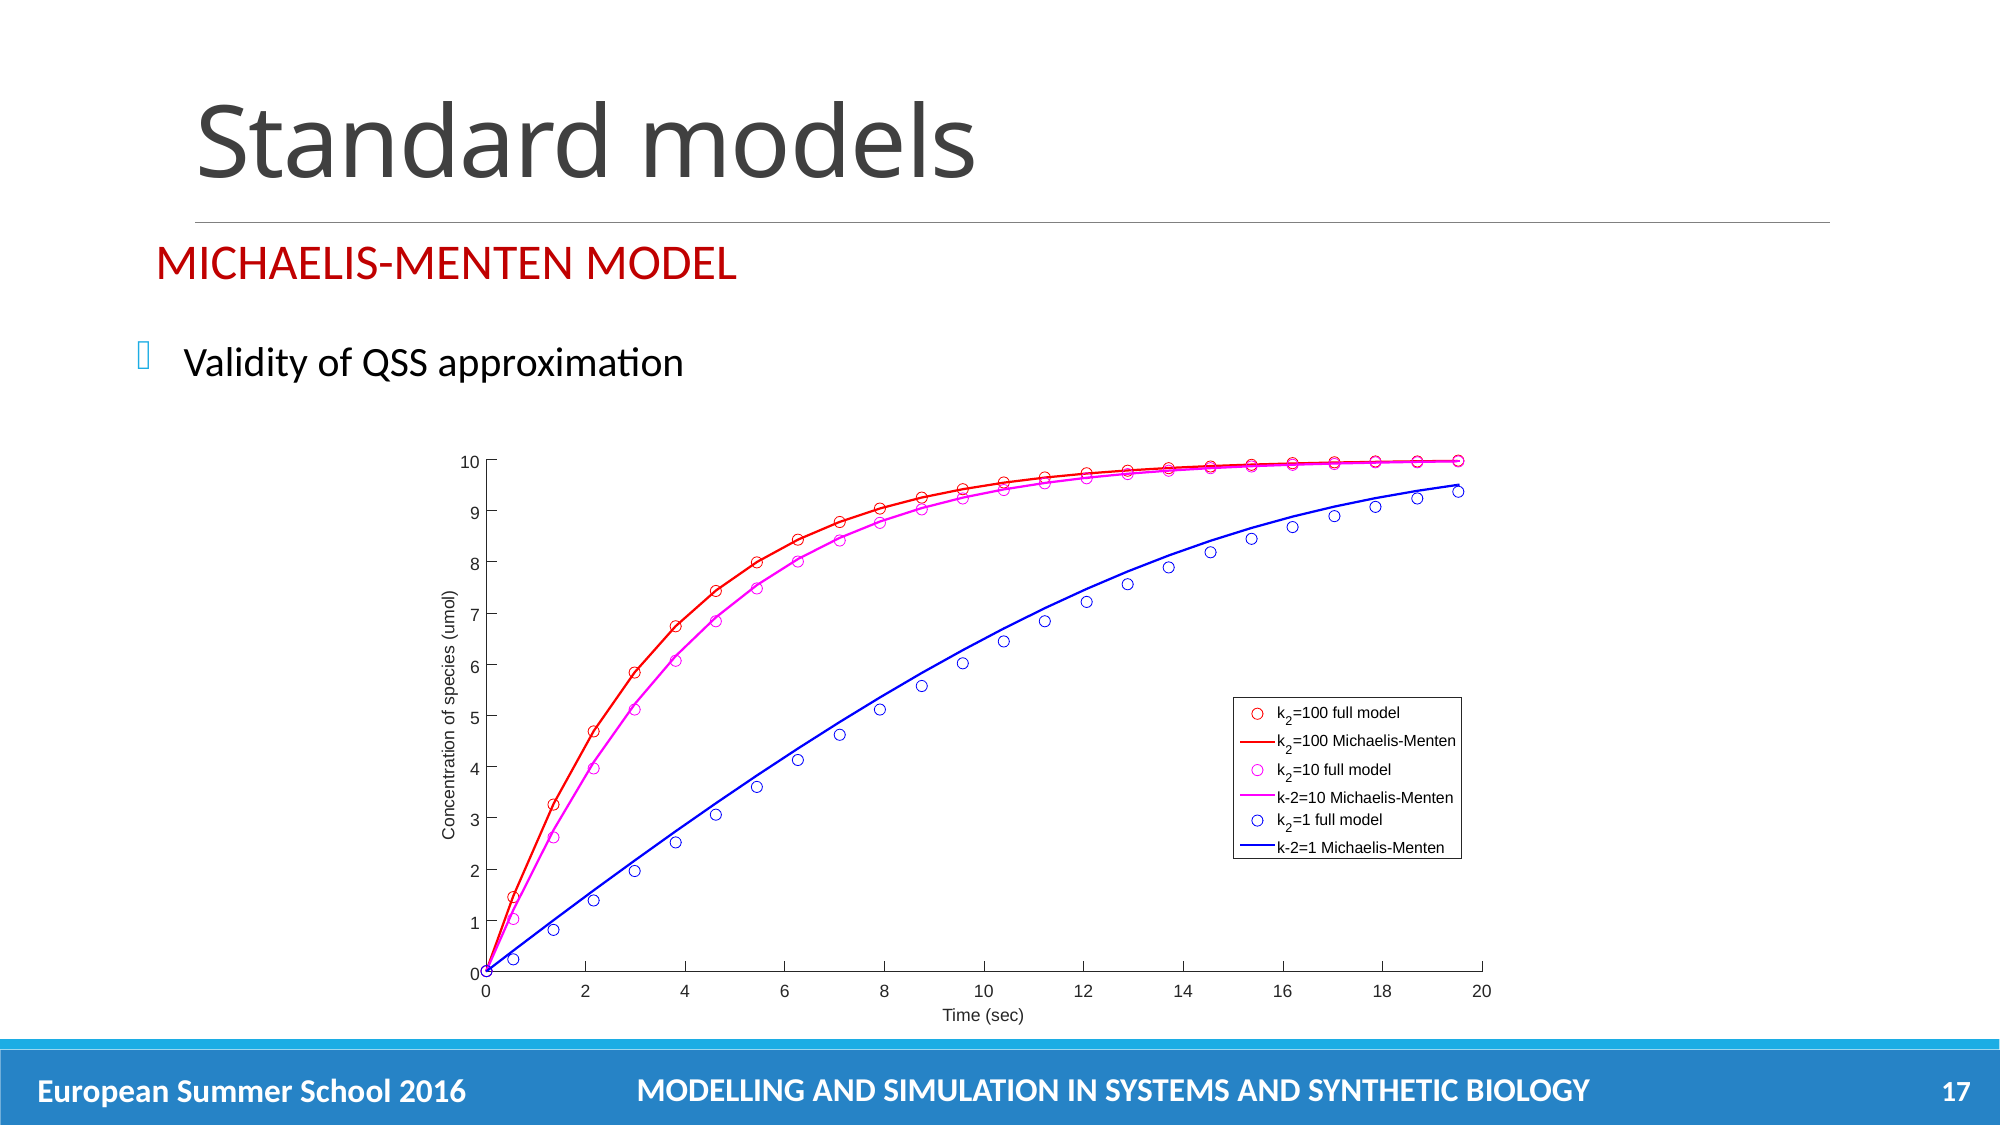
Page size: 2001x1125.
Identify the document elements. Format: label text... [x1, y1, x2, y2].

slide_number 17 [1770, 1059, 1986, 1120]
text_box Michaelis-Menten Model [140, 222, 753, 298]
picture [423, 411, 1508, 1046]
title Standard models [180, 47, 1830, 206]
footer Modelling and simulation in systems and synthetic biology [543, 1058, 1684, 1119]
text_box Validity of QSS approximation [121, 327, 1840, 392]
slide_number European Summer School 2016 [22, 1059, 490, 1120]
